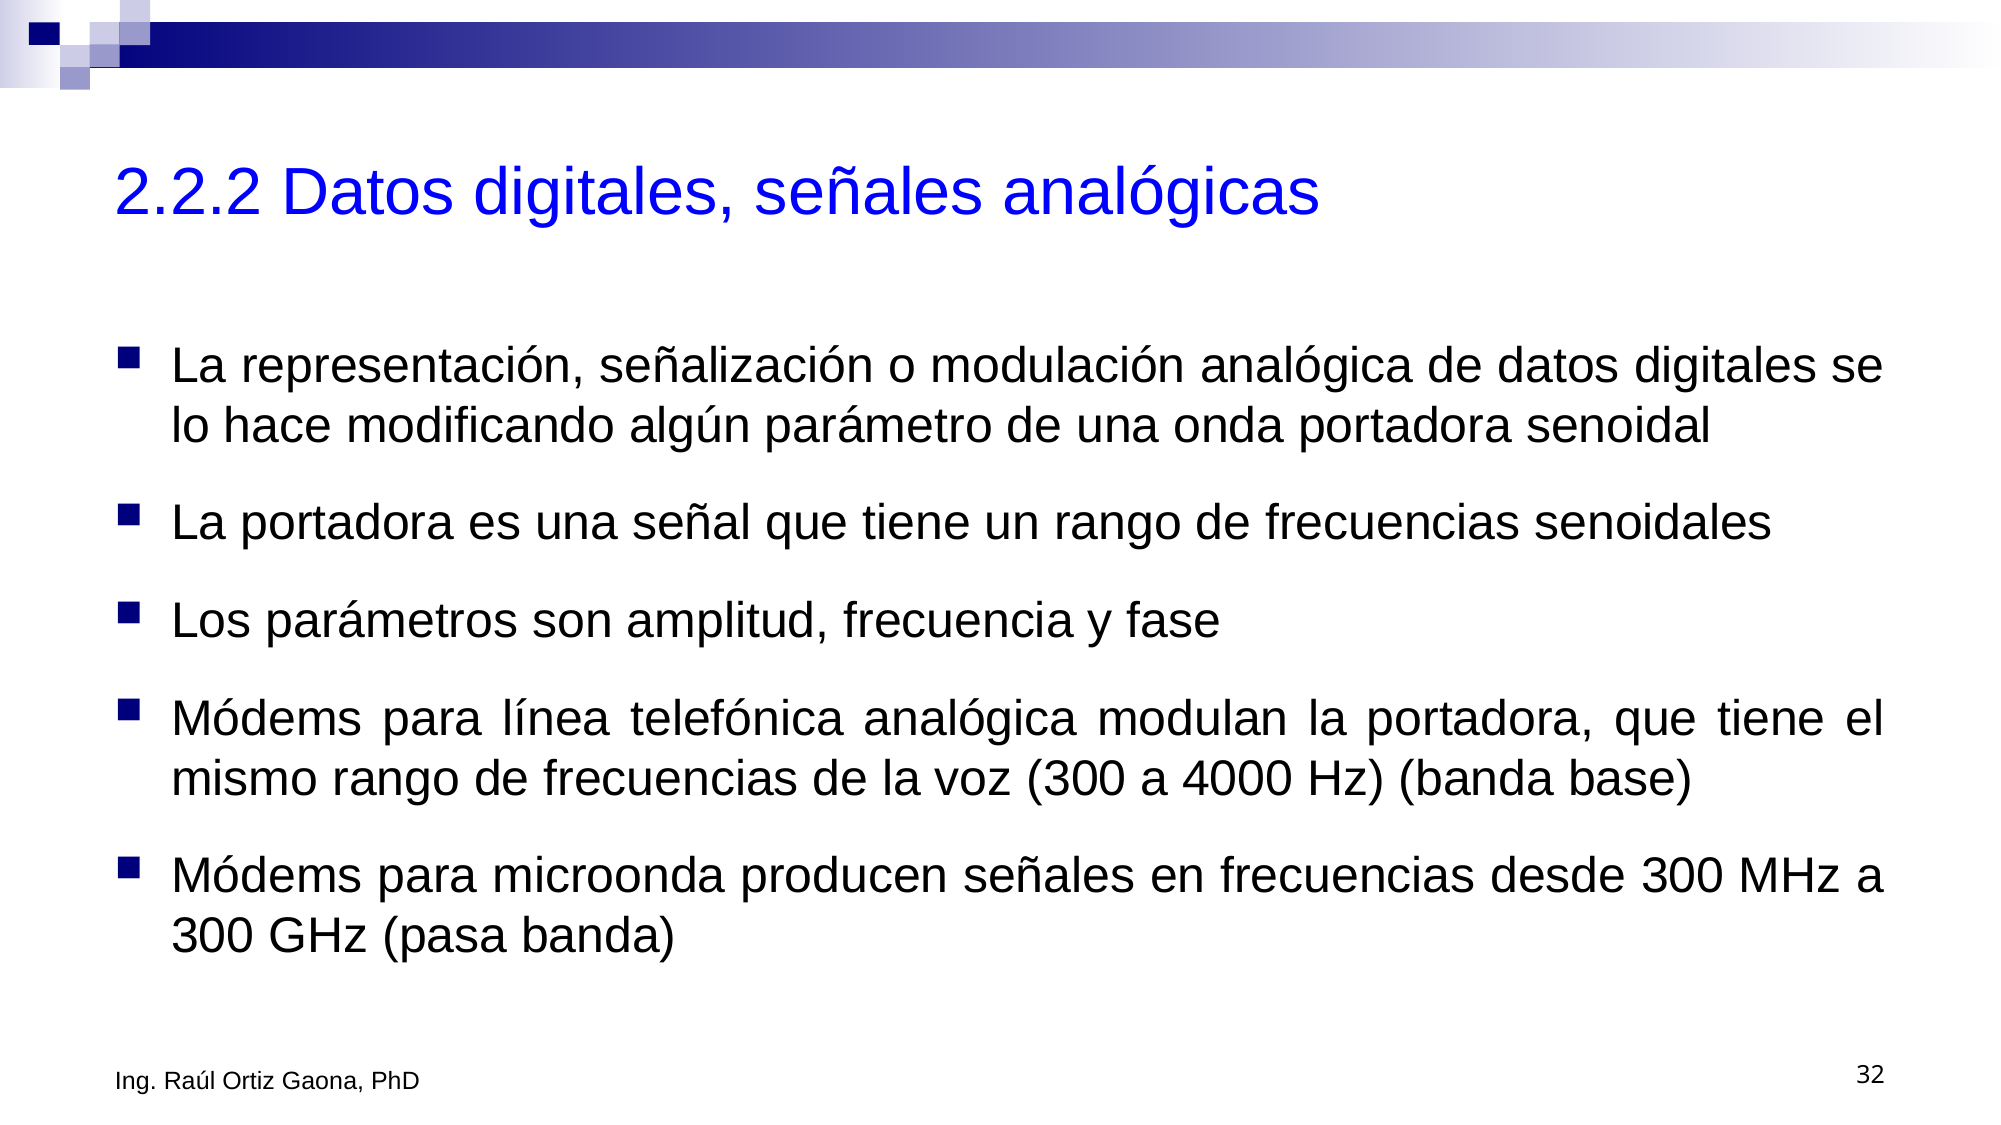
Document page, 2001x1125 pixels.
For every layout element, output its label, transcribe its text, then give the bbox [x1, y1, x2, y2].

slide_number 32 [1433, 1025, 1900, 1100]
title 2.2.2 Datos digitales, señales analógicas [99, 75, 1900, 300]
list La representación, señalización o modulación analógica de datos digitales se lo hace modificando algún parámetro de una onda portadora senoidal La portadora es una señal que tiene un rango de frecuencias senoidales Los parámetros son amplitud, frecuencia y fase Módems para línea telefónica analógica modulan la portadora, que tiene el mismo rango de frecuencias de la voz (300 a 4000 Hz) (banda base) Módems para microonda producen señales en frecuencias desde 300 MHz a 300 GHz (pasa banda) [99, 324, 1900, 963]
slide_number Ing. Raúl Ortiz Gaona, PhD [99, 1024, 567, 1103]
